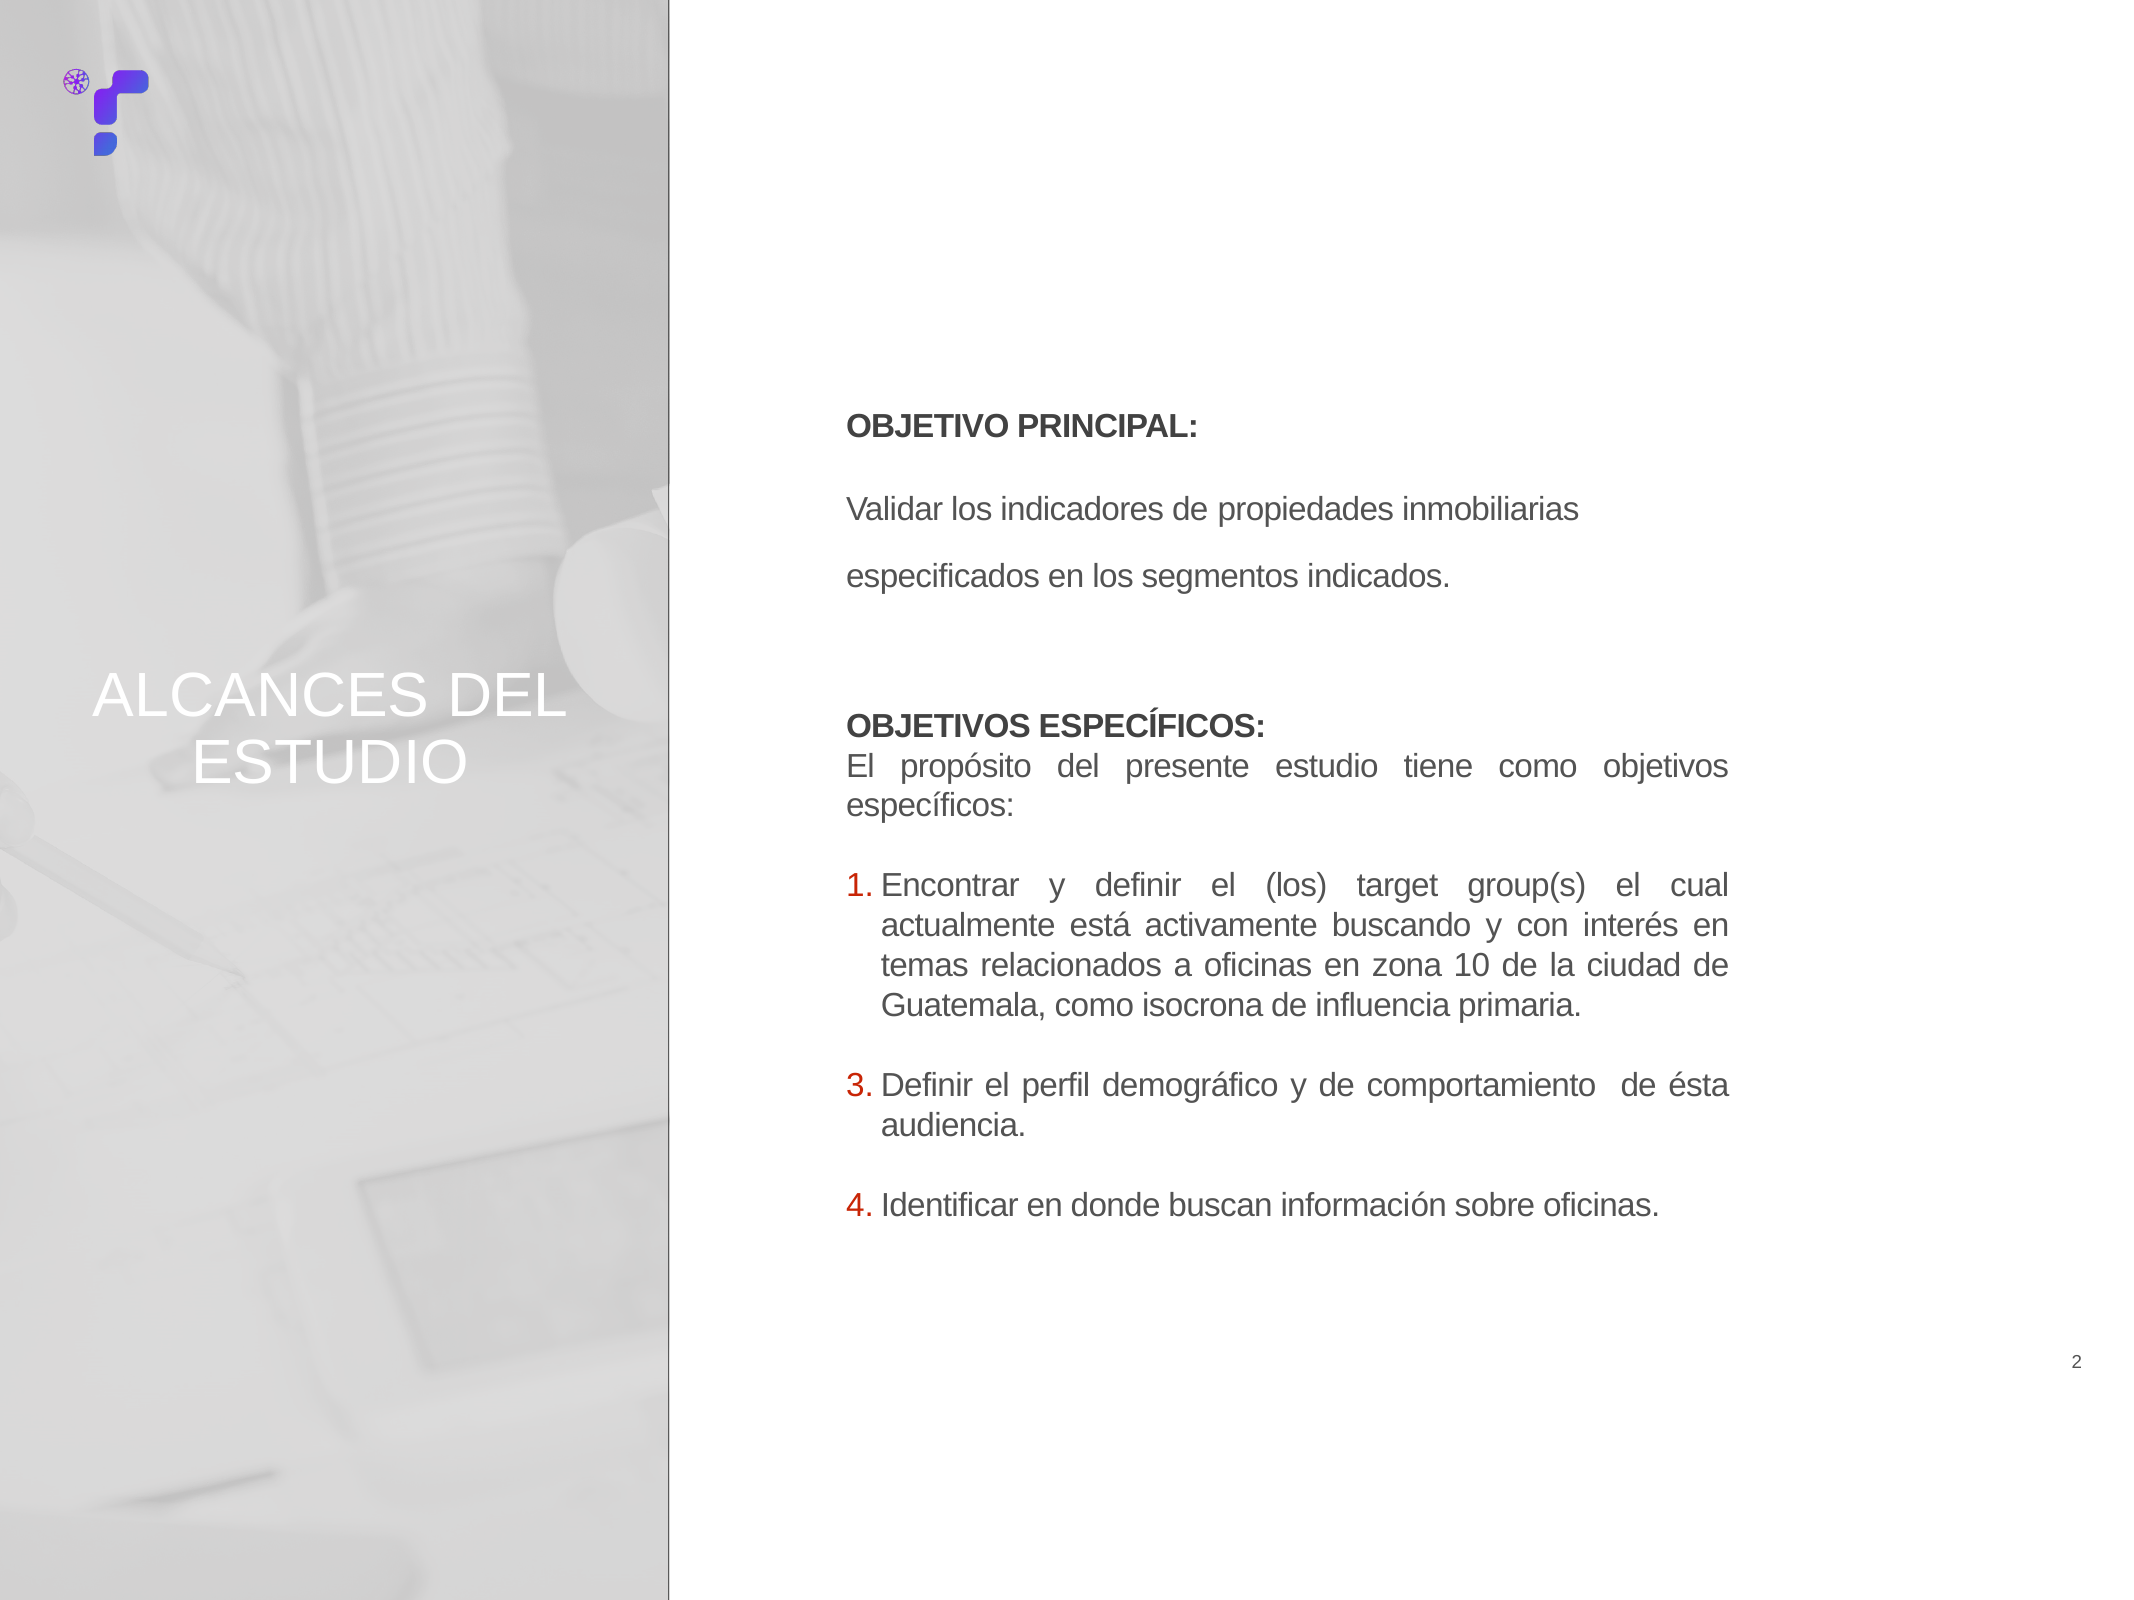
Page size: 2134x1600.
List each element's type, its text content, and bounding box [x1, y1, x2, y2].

slide_number 2 [2063, 1343, 2090, 1600]
text_box OBJETIVO PRINCIPAL: Validar los indicadores de propiedades inmobiliarias especificados en los segmentos indicados. OBJETIVOS ESPECÍFICOS: El propósito del presente estudio tiene como objetivos específicos: Encontrar y definir el (los) target group(s) el cual actualmente está activamente buscando y con interés en temas relacionados a oficinas en zona 10 de la ciudad de Guatemala, como isocrona de influencia primaria. Definir el perfil demográfico y de comportamiento de ésta audiencia. Identificar en donde buscan información sobre oficinas. [839, 370, 1737, 1229]
picture [0, 0, 670, 1600]
